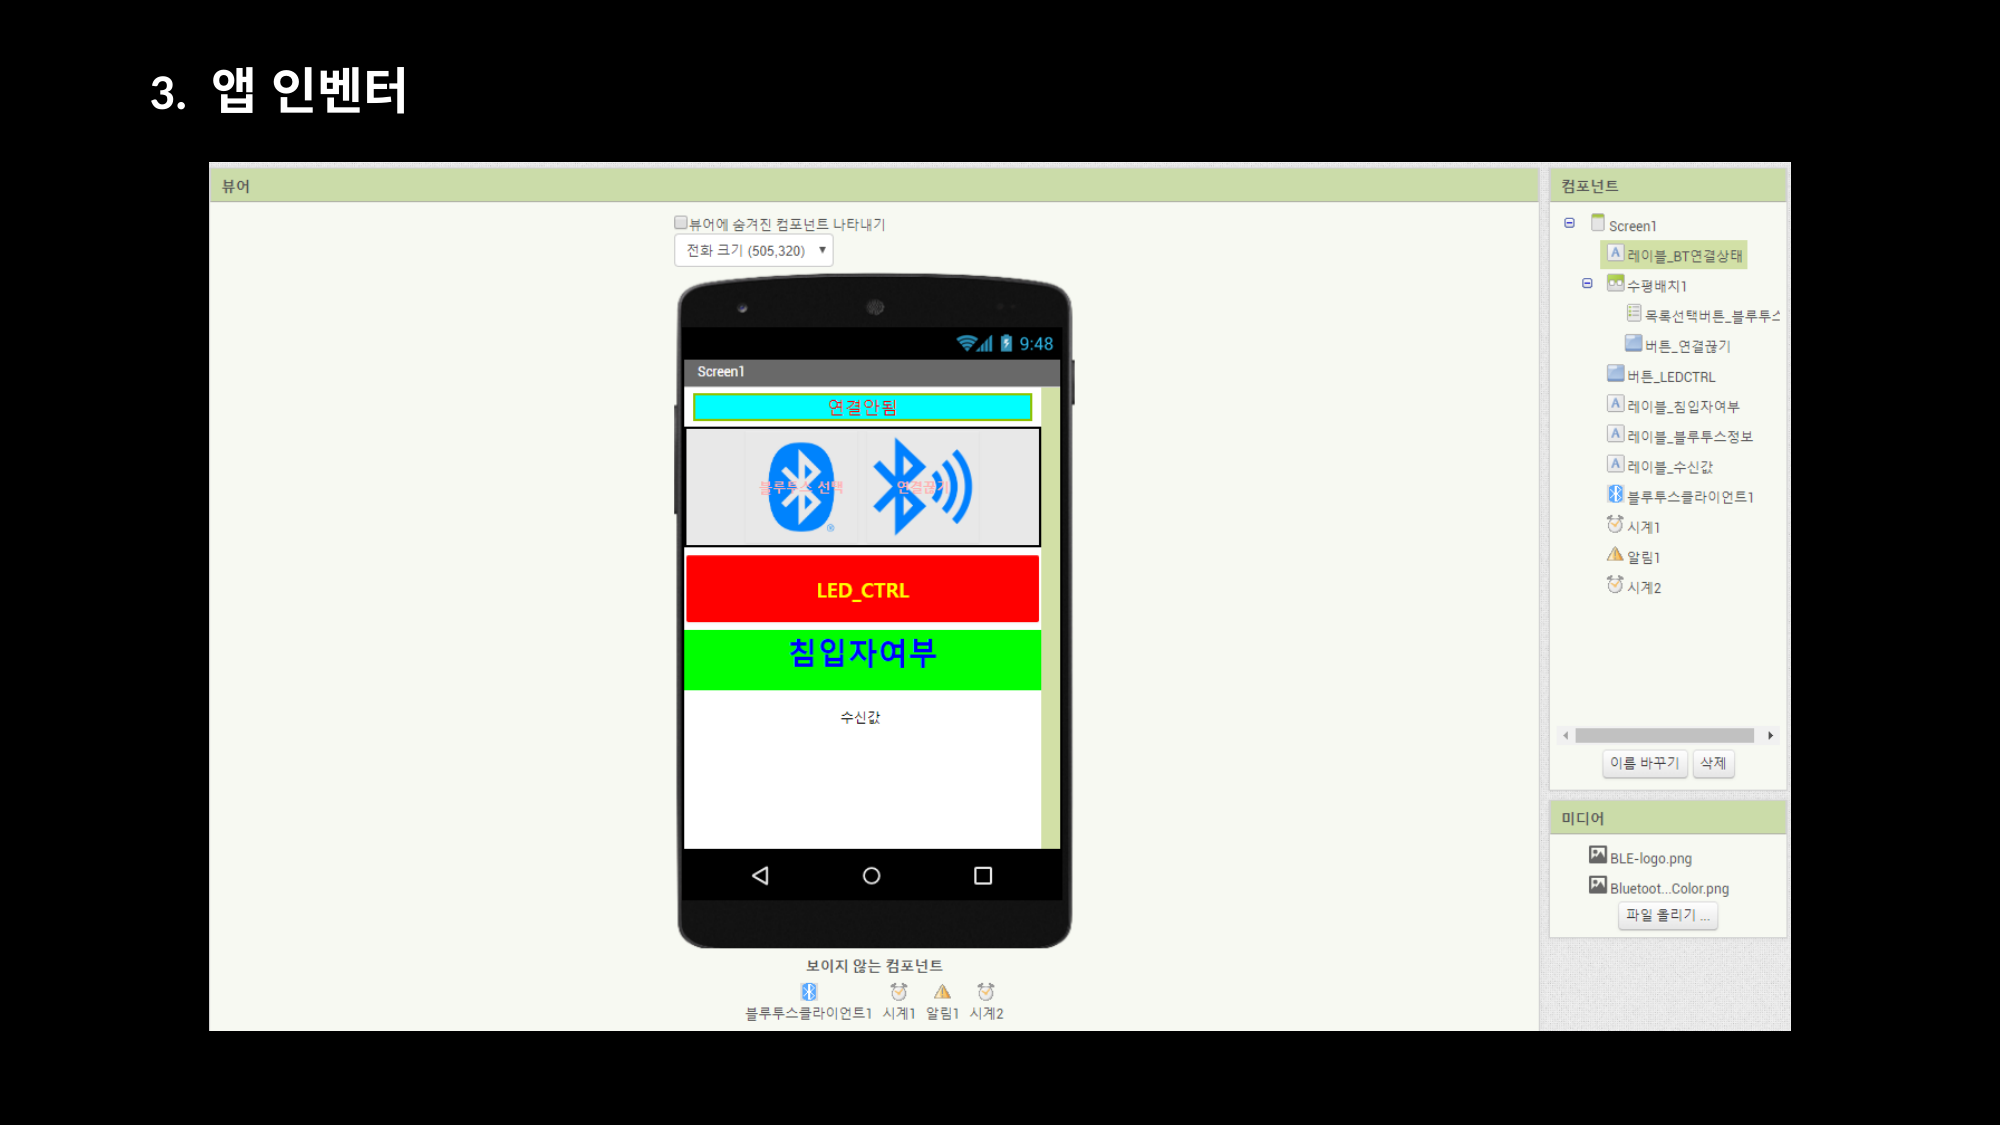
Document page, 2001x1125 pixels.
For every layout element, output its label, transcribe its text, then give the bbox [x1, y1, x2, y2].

text_box 3. 앱 인벤터 [134, 51, 425, 127]
picture [209, 162, 1791, 1031]
